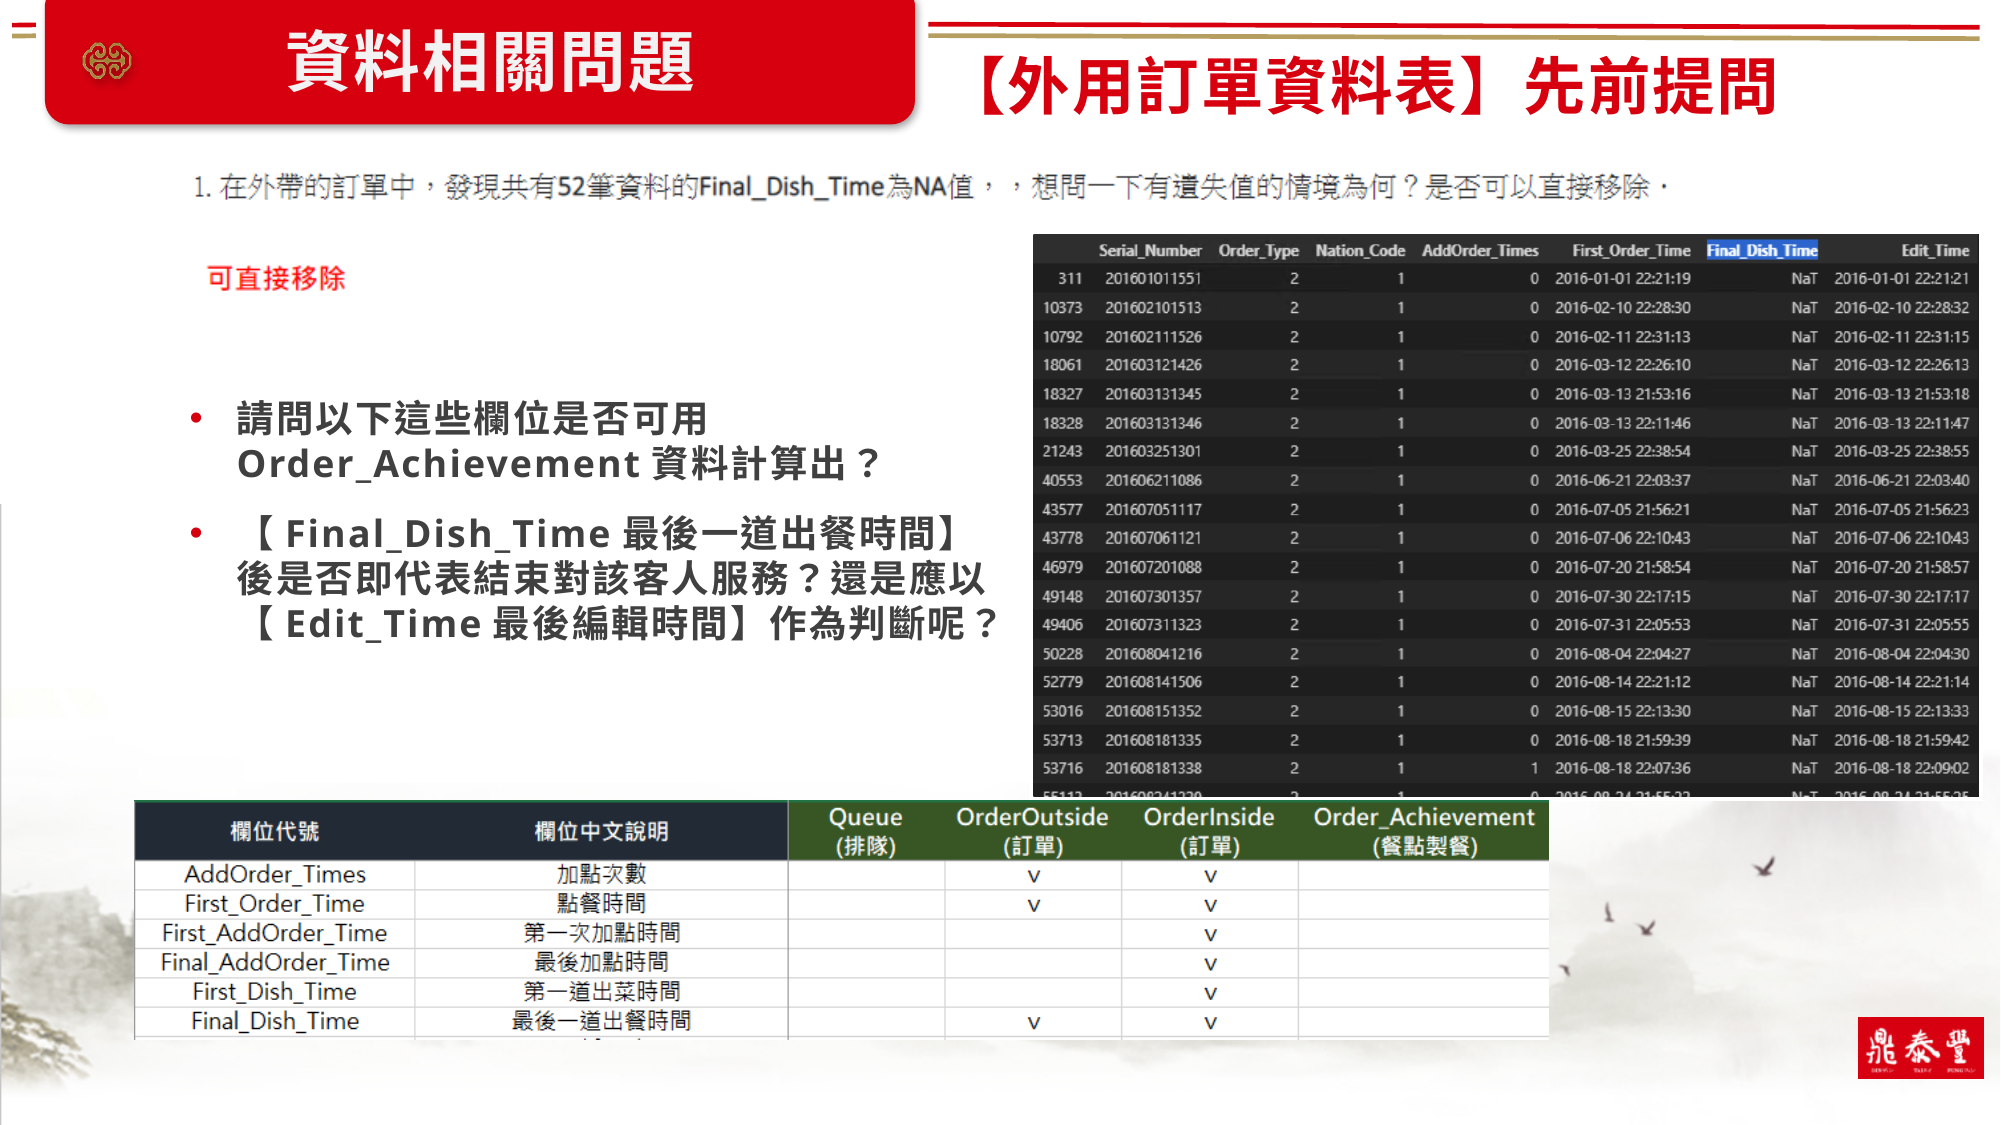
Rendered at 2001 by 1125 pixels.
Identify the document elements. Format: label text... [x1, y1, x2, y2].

text_box 【外用訂單資料表】先前提問 [928, 39, 1796, 130]
picture [0, 142, 2001, 1125]
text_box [79, 11, 714, 108]
text_box 請問以下這些欄位是否可用Order_Achievement資料計算出？ 【Final_Dish_Time最後一道出餐時間】後是否即代表結束對該客人服務？還是應以【Edit_Time最後編輯時間】作為判斷呢？ [174, 387, 1029, 653]
